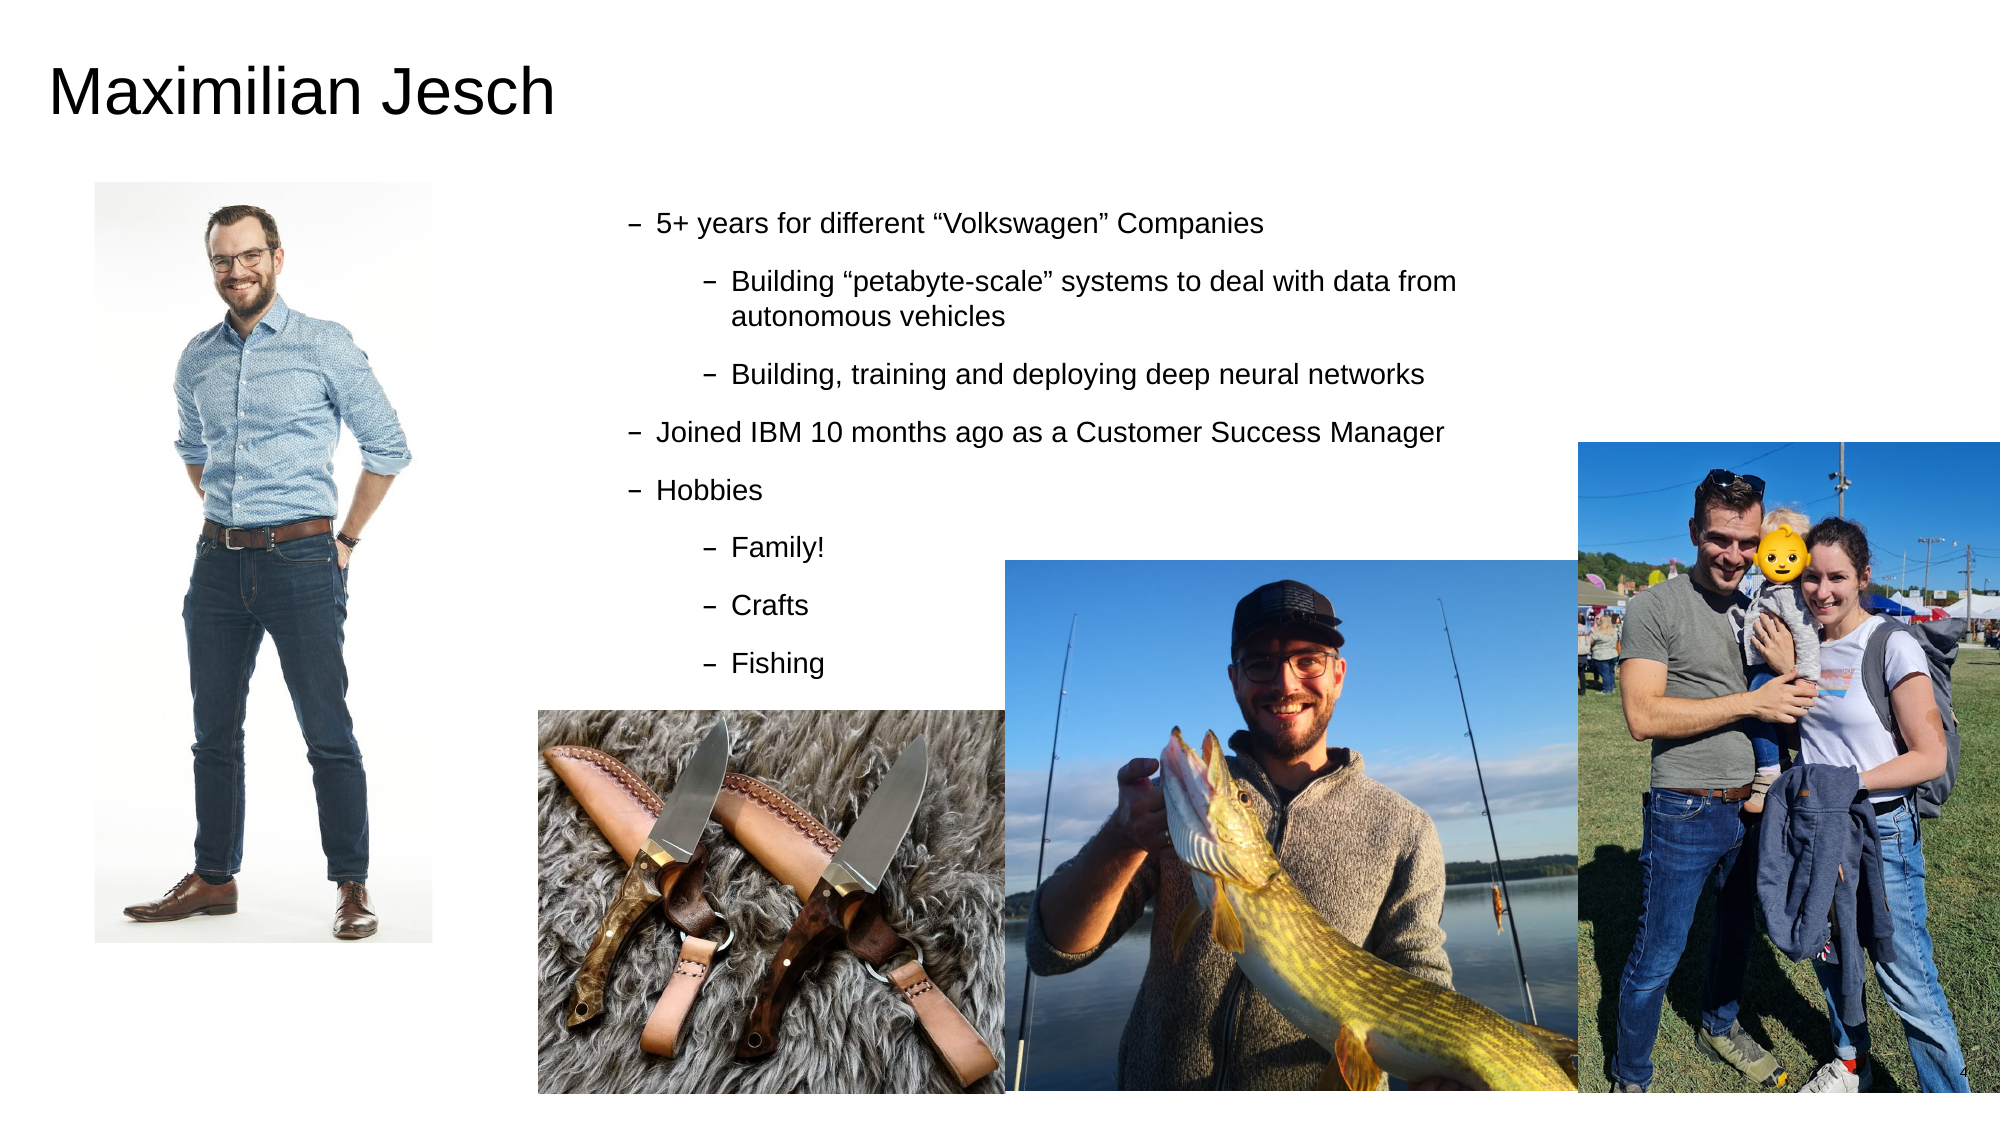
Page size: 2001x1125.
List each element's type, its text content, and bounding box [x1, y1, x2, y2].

picture [94, 181, 433, 943]
picture [538, 442, 2000, 1095]
title Maximilian Jesch [49, 57, 1151, 997]
text_box 5+ years for different “Volkswagen” Companies Building “petabyte-scale” systems to deal with data from autonomous vehicles Building, training and deploying deep neural networks Joined IBM 10 months ago as a Customer Success Manager Hobbies Family! Crafts Fishing [612, 189, 1550, 709]
